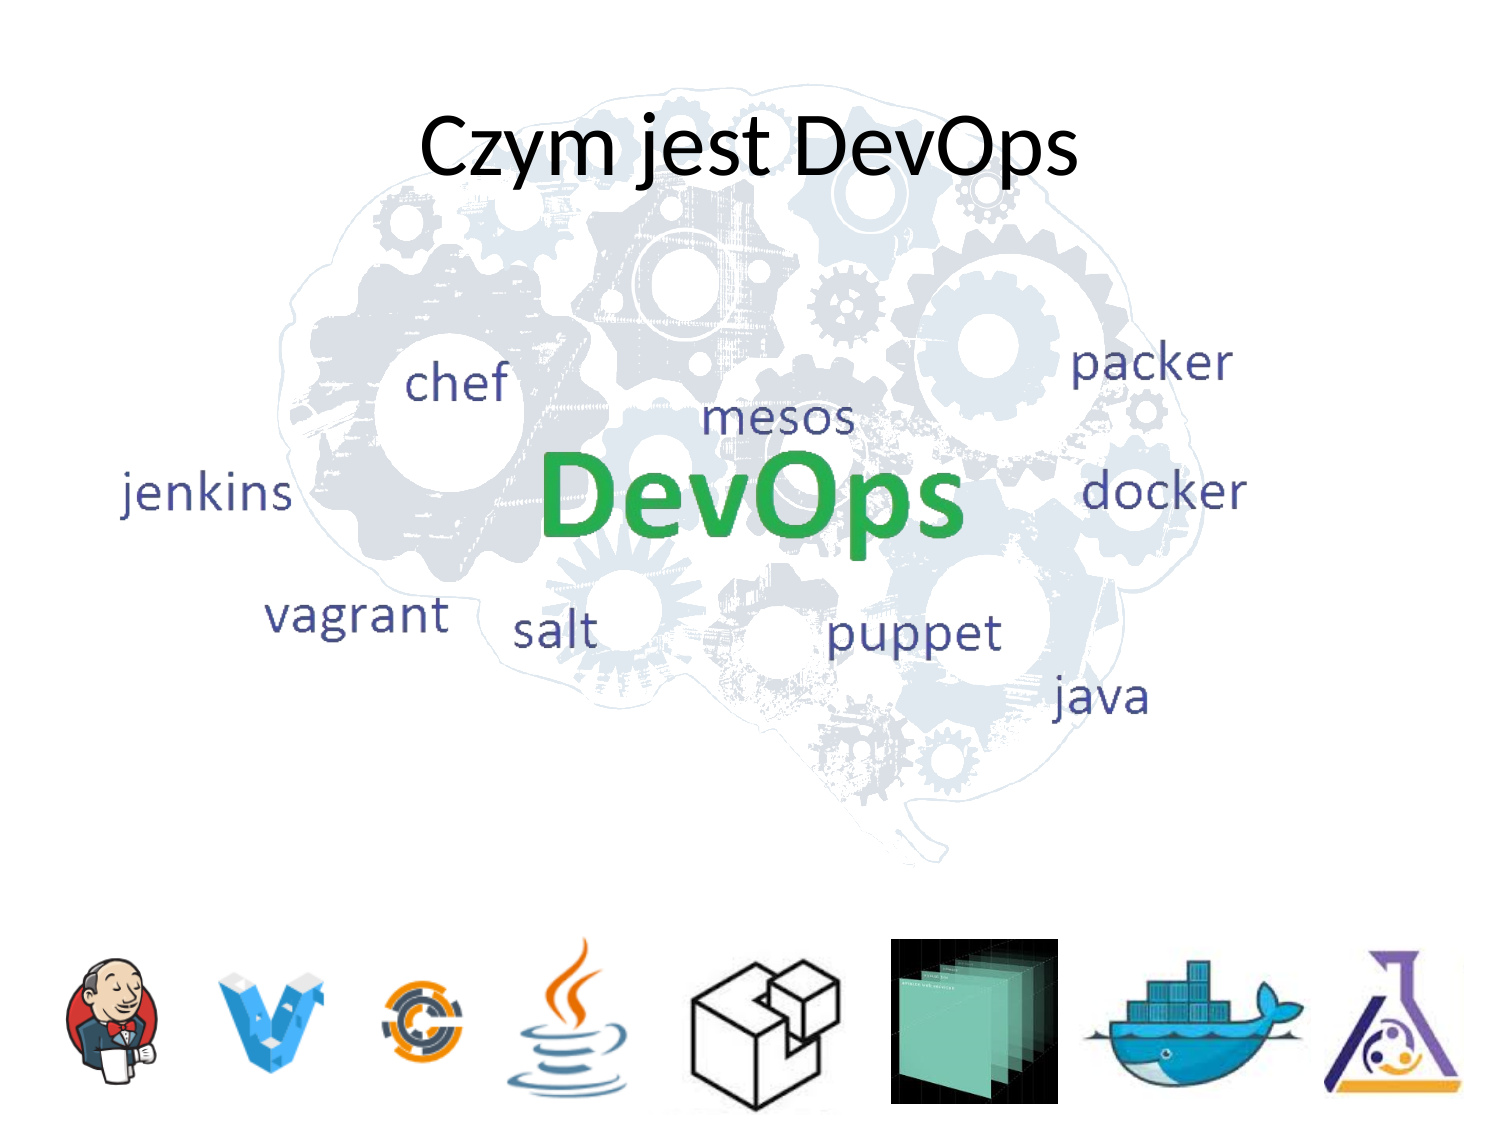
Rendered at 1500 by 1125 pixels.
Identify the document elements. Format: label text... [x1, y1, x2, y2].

title Czym jest DevOps [75, 45, 1425, 144]
picture [5, 146, 1483, 1115]
